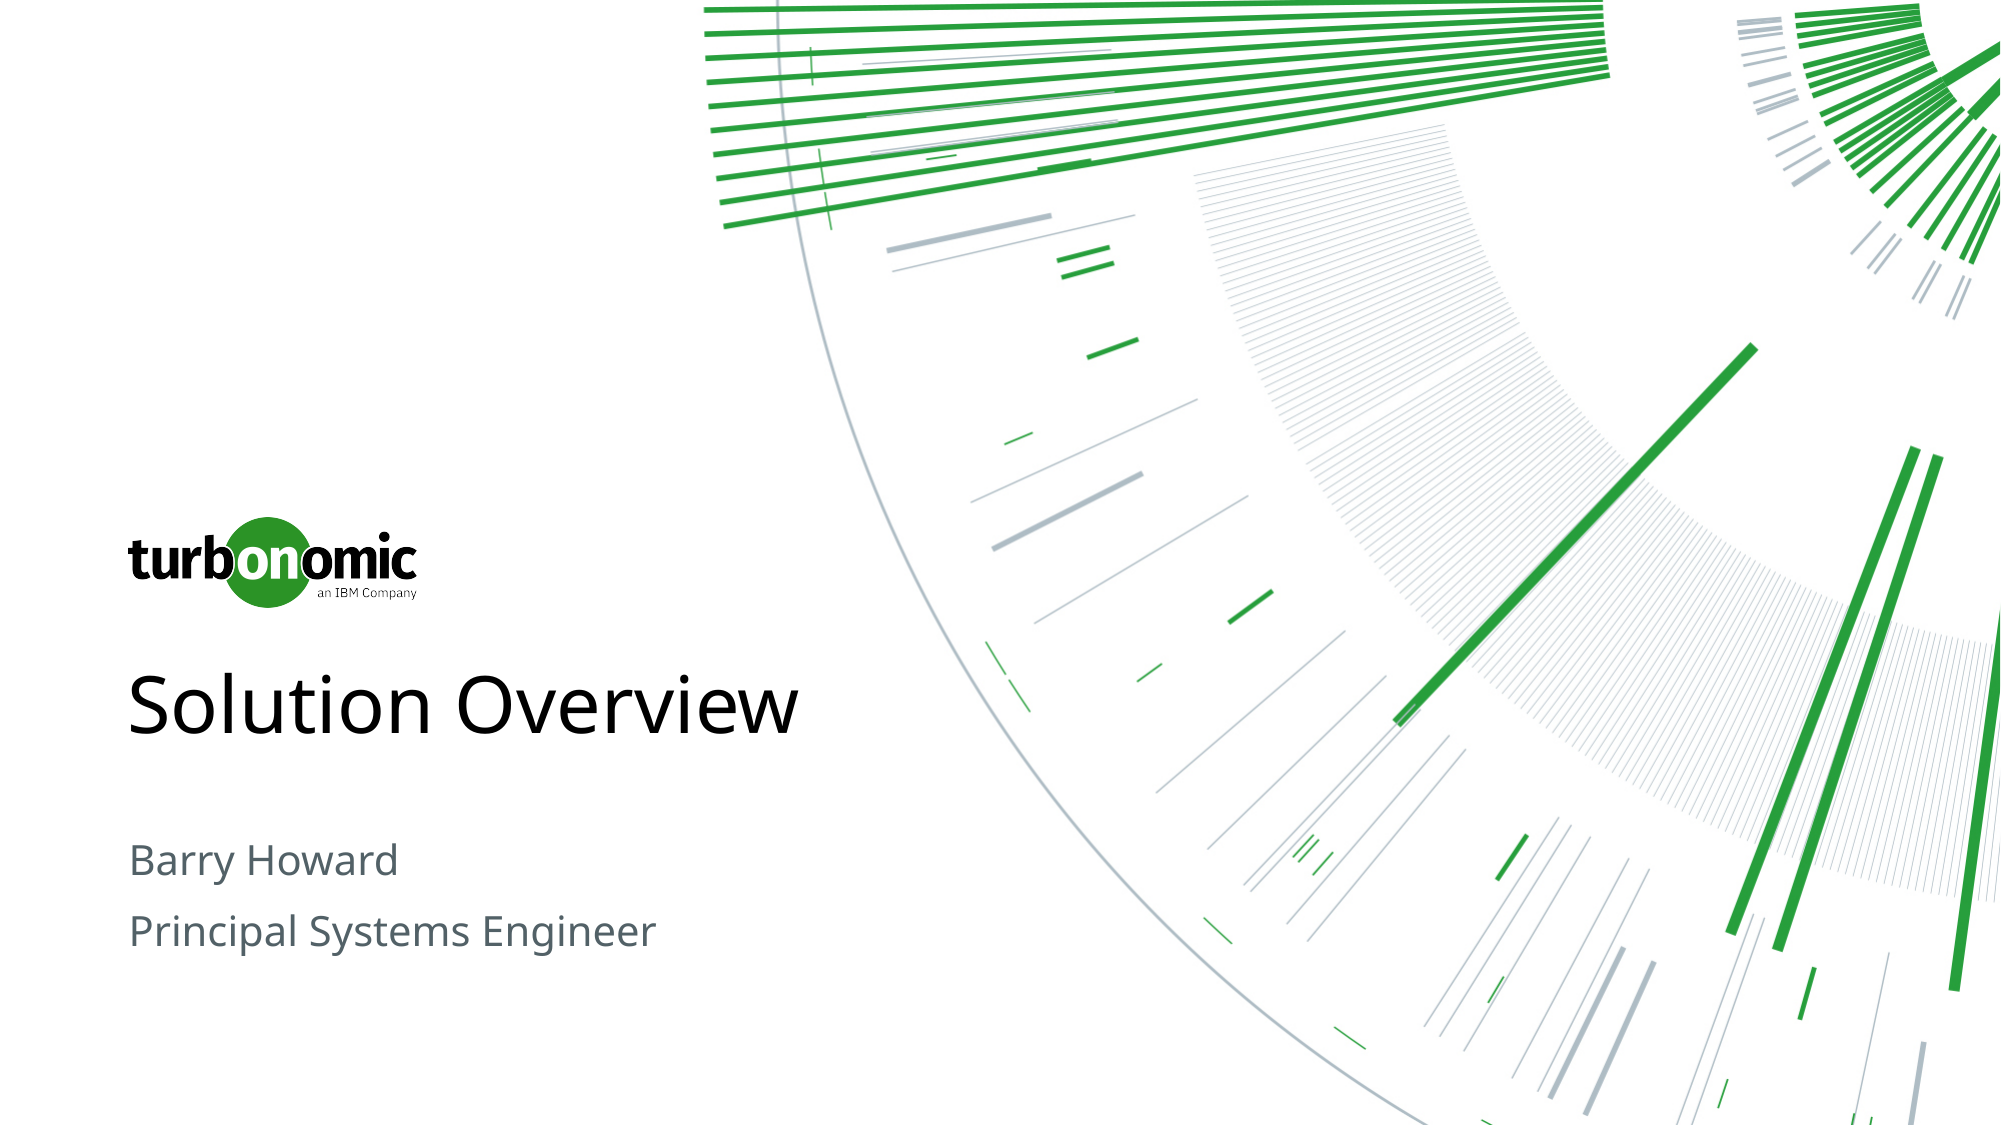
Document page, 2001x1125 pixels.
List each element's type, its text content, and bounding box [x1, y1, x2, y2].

title Solution Overview [127, 665, 938, 912]
picture [0, 0, 2001, 1125]
list Barry Howard Principal Systems Engineer [128, 833, 939, 1000]
